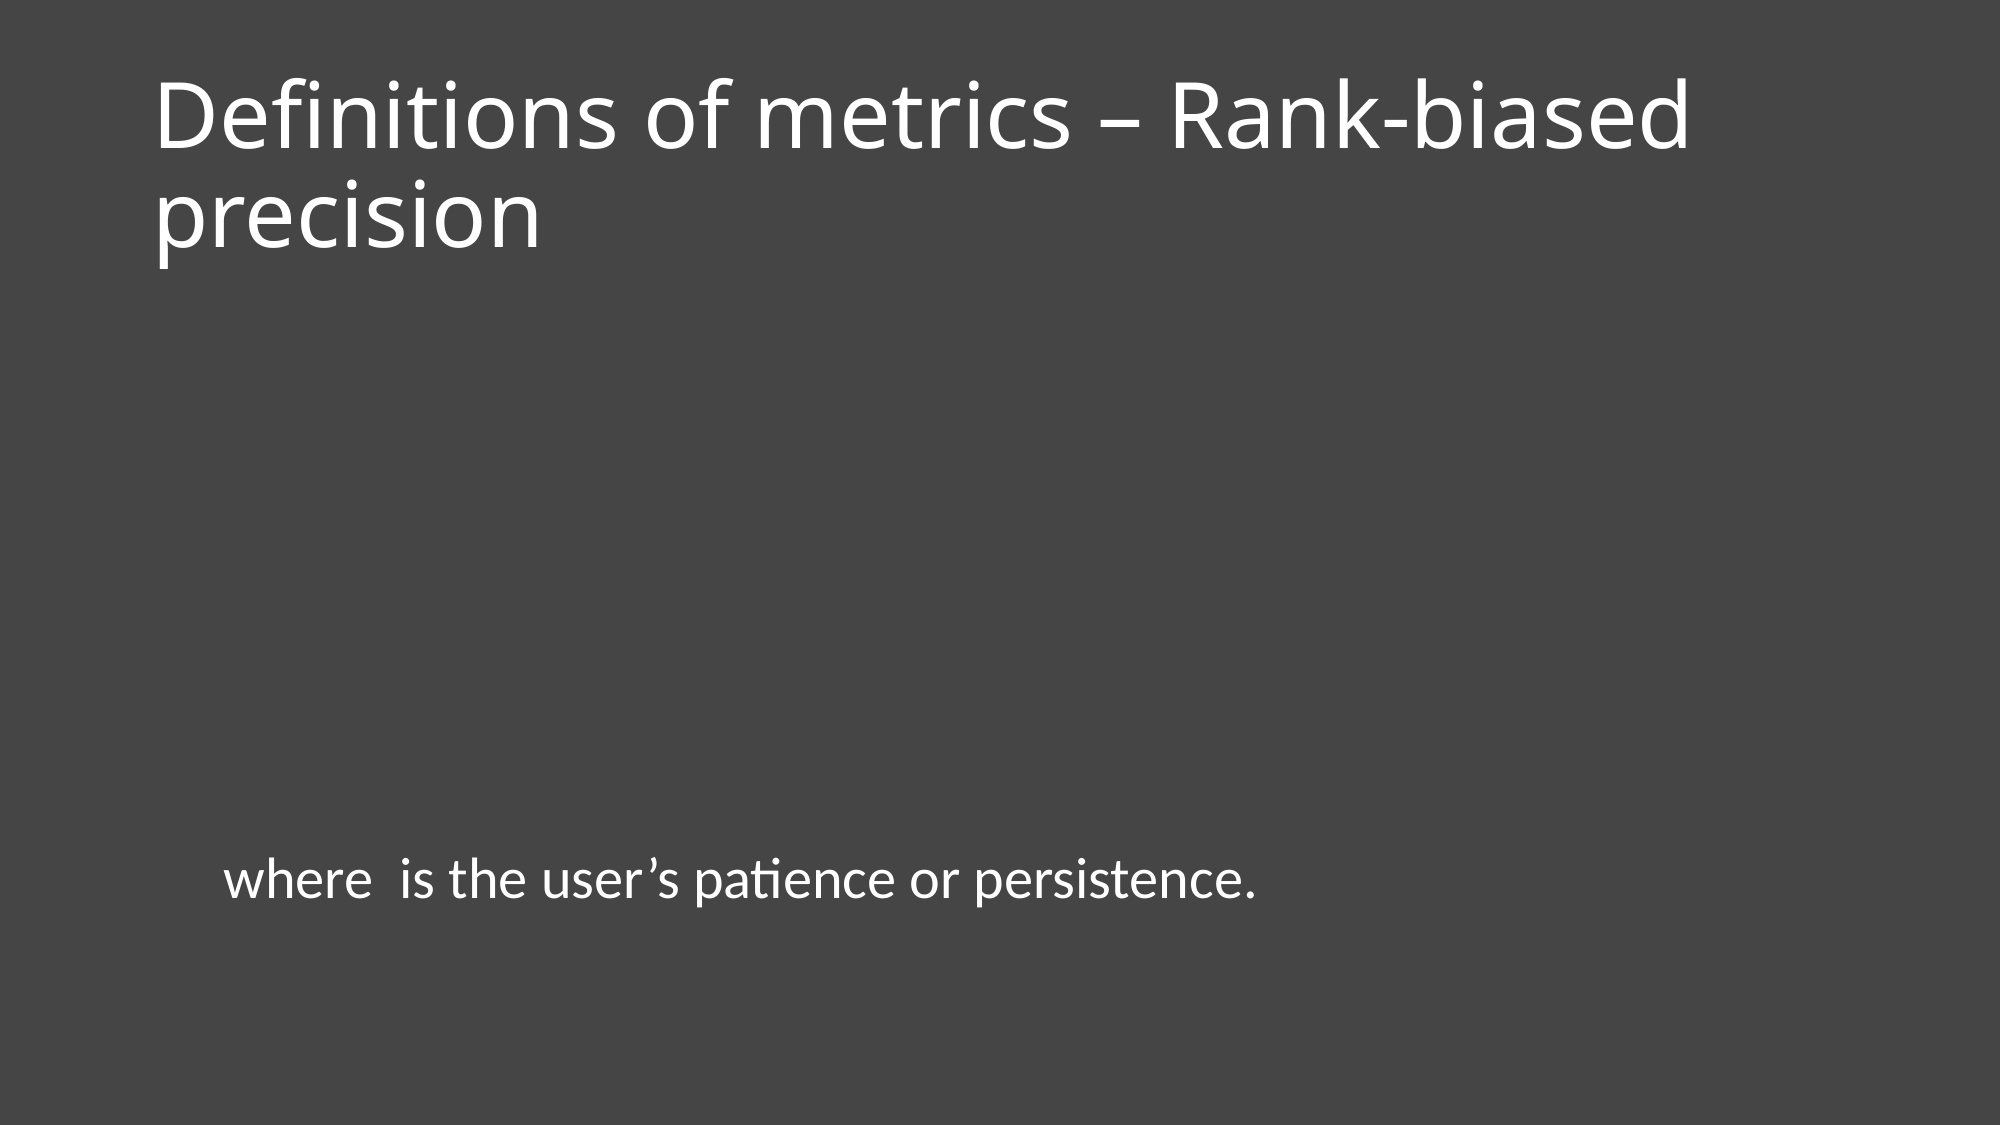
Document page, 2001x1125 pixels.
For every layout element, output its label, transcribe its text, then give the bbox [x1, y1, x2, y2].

title Definitions of metrics – Rank-biased precision [137, 59, 1863, 278]
